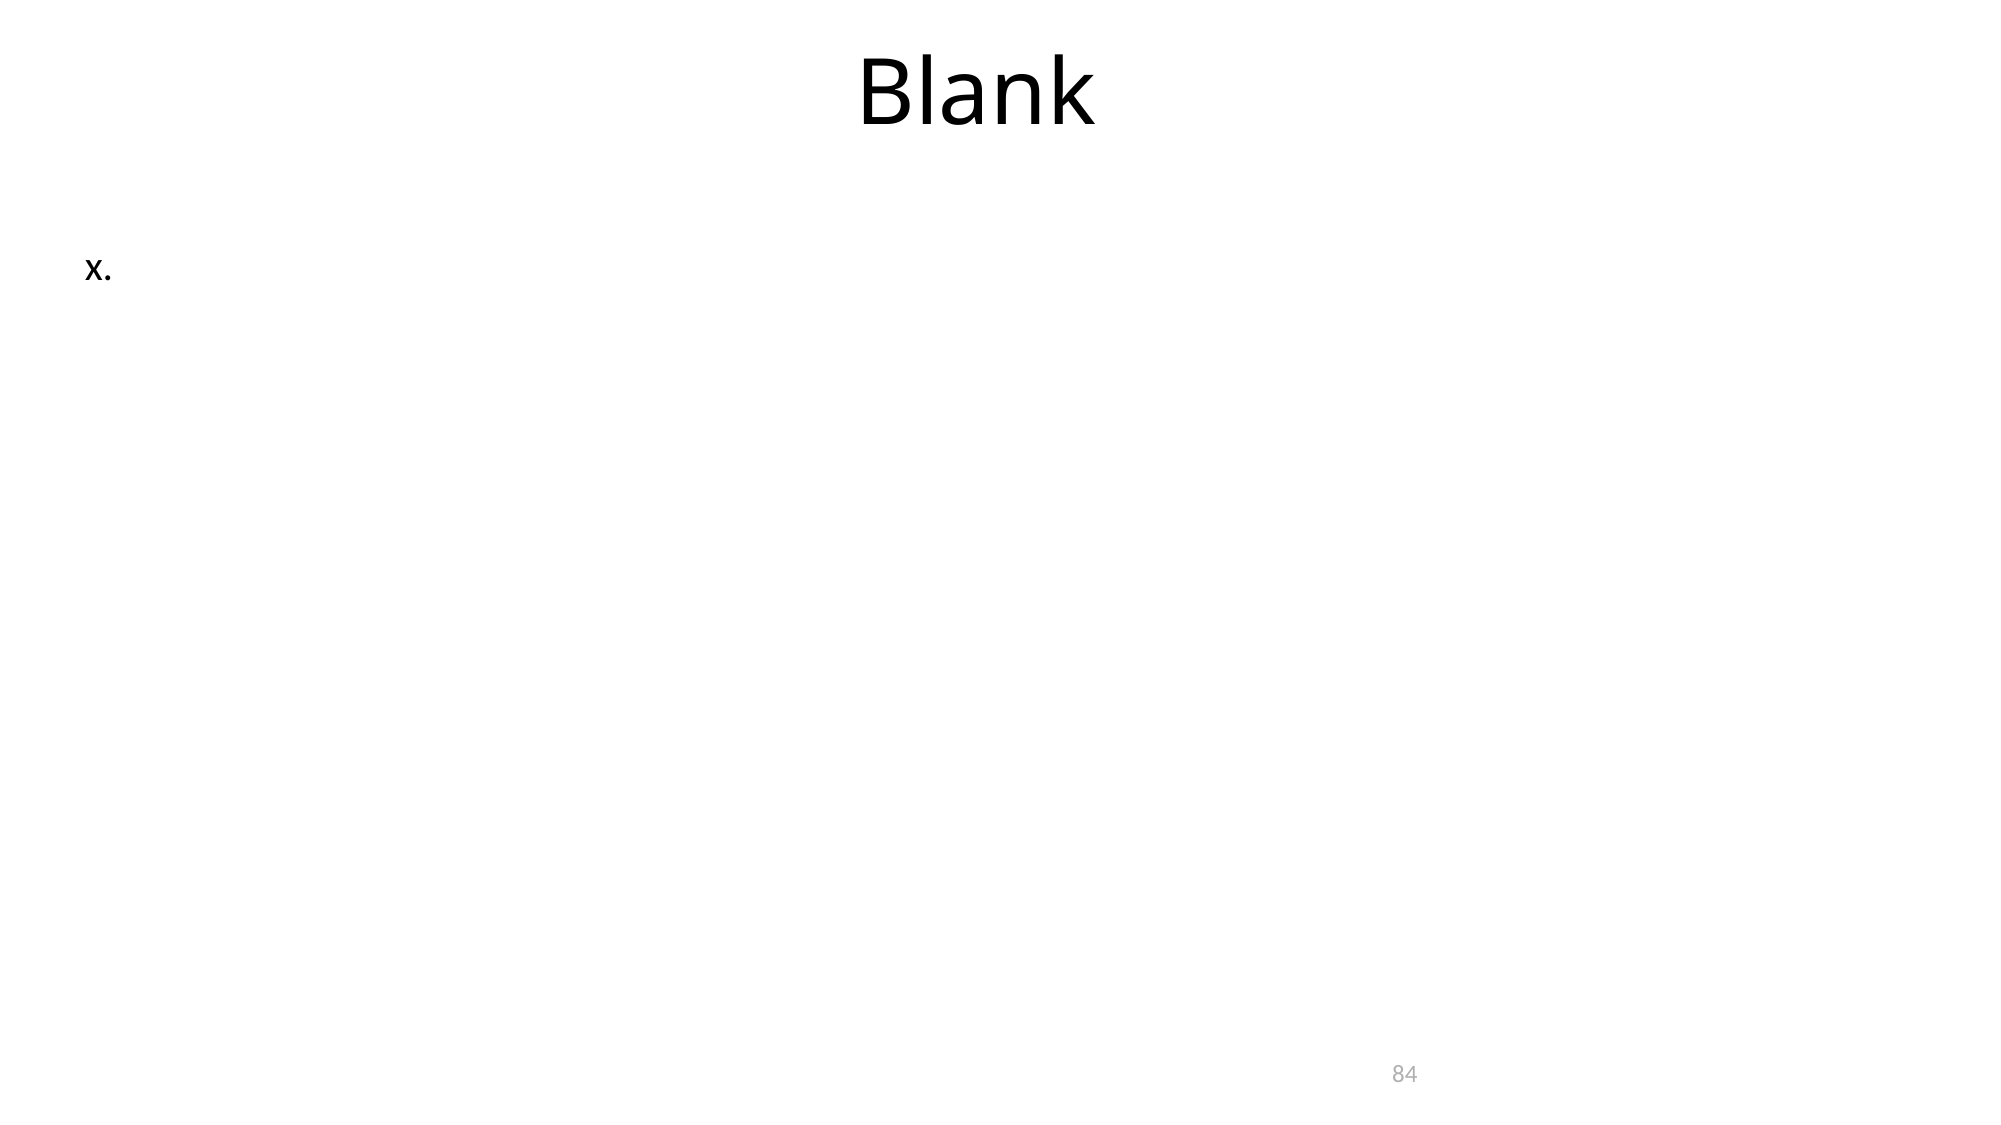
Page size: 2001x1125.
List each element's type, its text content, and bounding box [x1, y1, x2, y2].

slide_number 84 [1074, 738, 1425, 1125]
text_box Blank [30, 25, 1922, 151]
text_box x. [77, 231, 1969, 1051]
